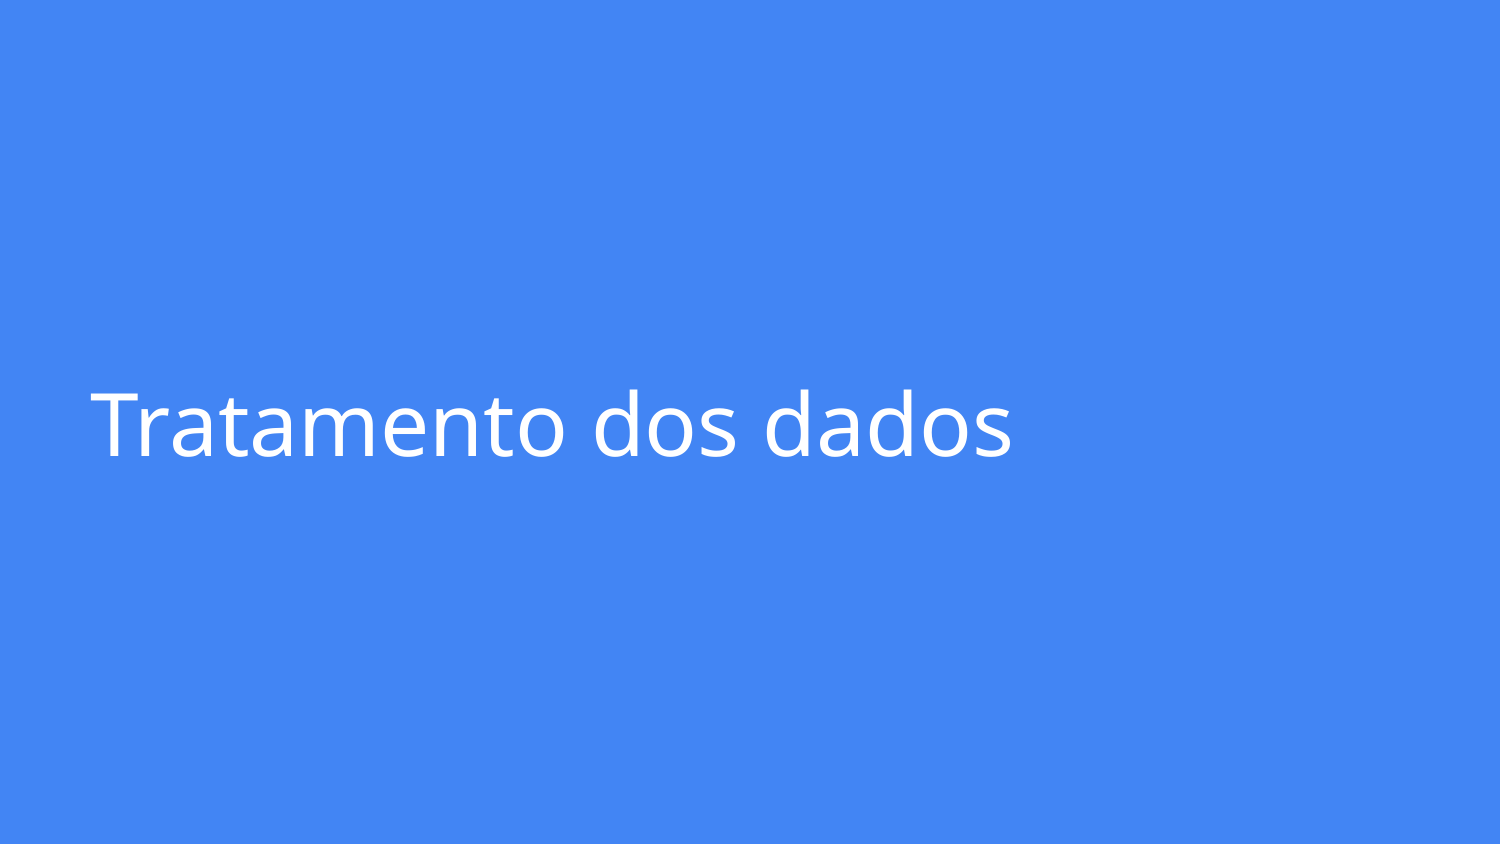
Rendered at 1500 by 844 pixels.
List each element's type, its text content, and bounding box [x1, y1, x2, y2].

title Tratamento dos dados [75, 338, 1425, 505]
